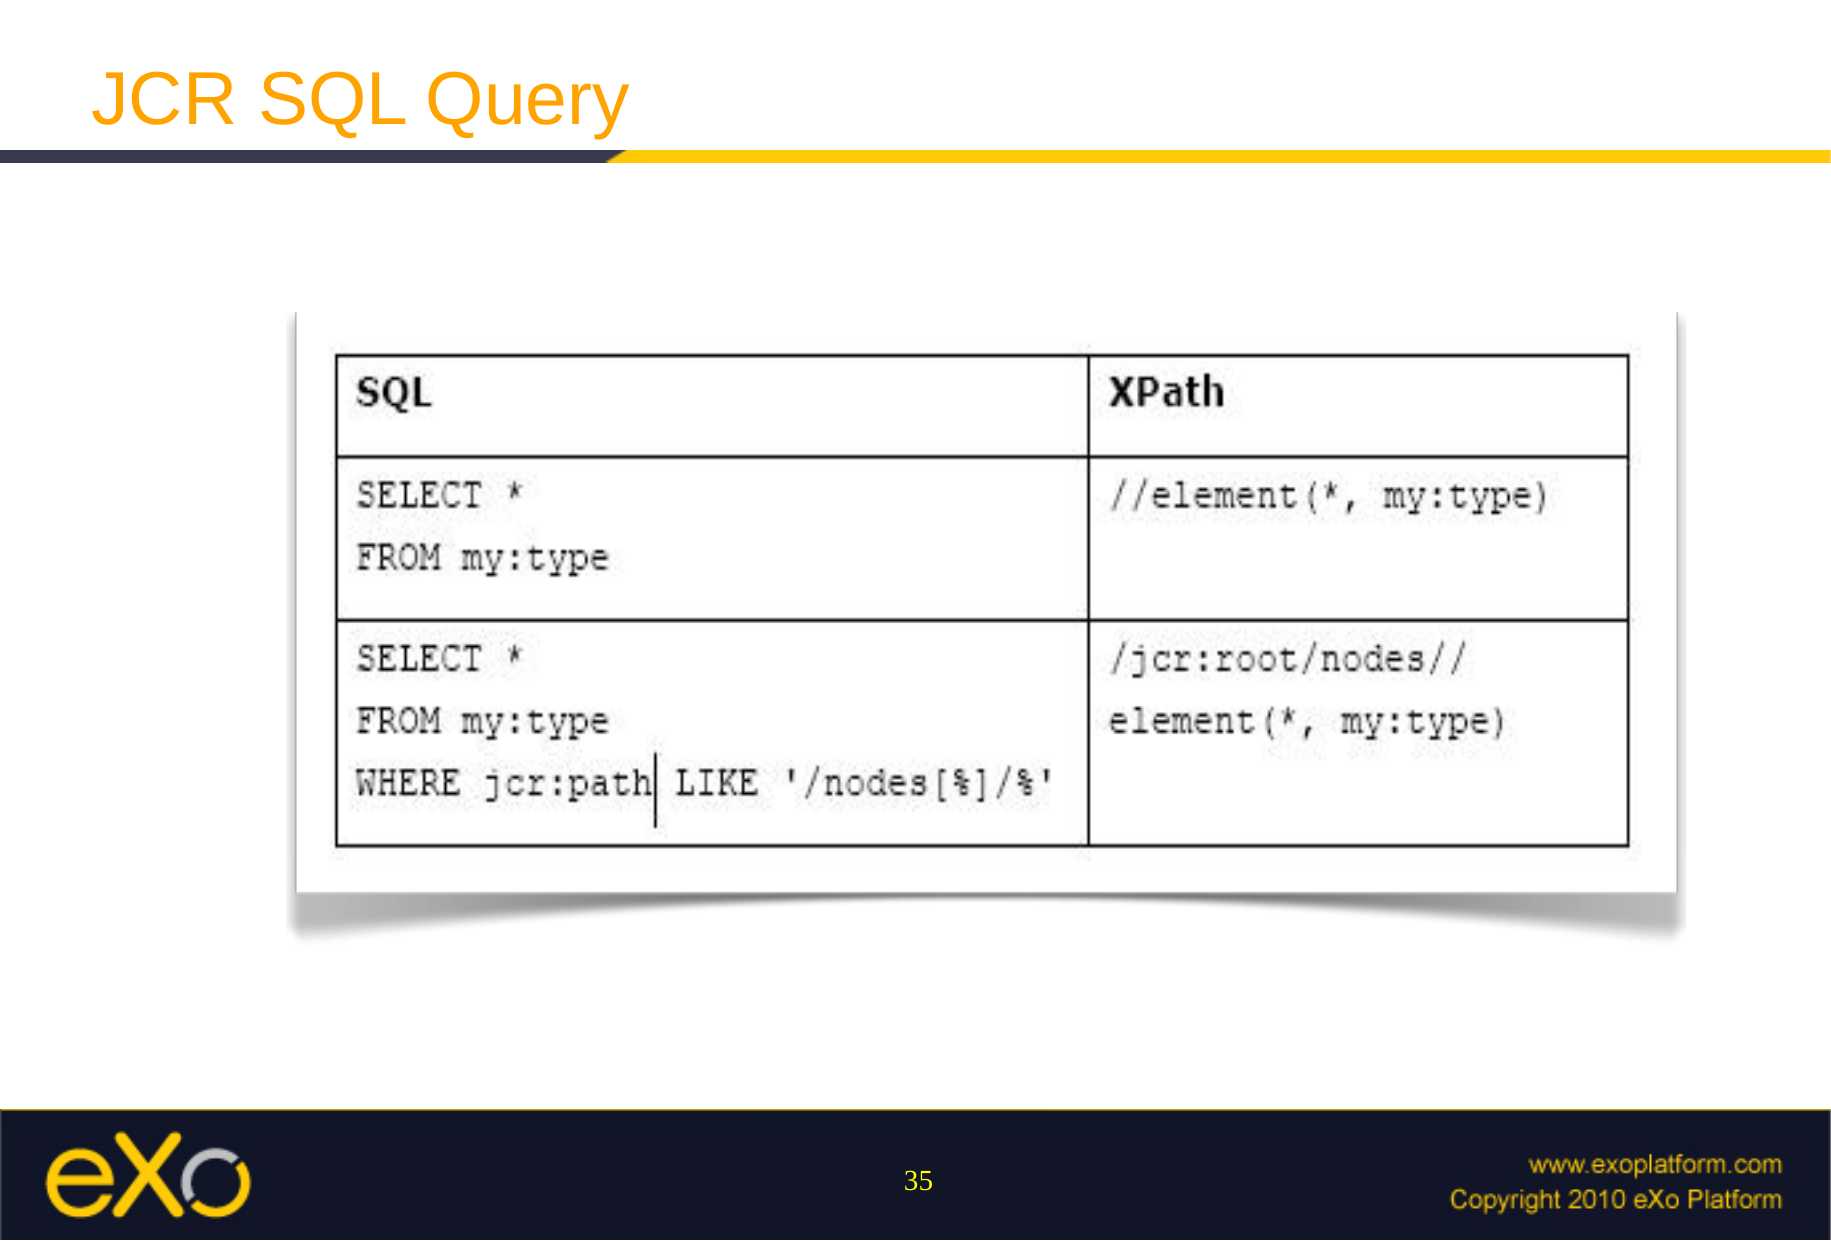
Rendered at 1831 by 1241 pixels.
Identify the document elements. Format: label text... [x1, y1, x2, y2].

picture [0, 150, 1831, 163]
picture [0, 1109, 1831, 1240]
text_box JCR SQL Query [91, 49, 1739, 151]
text_box [91, 232, 1739, 1070]
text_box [286, 312, 1686, 945]
